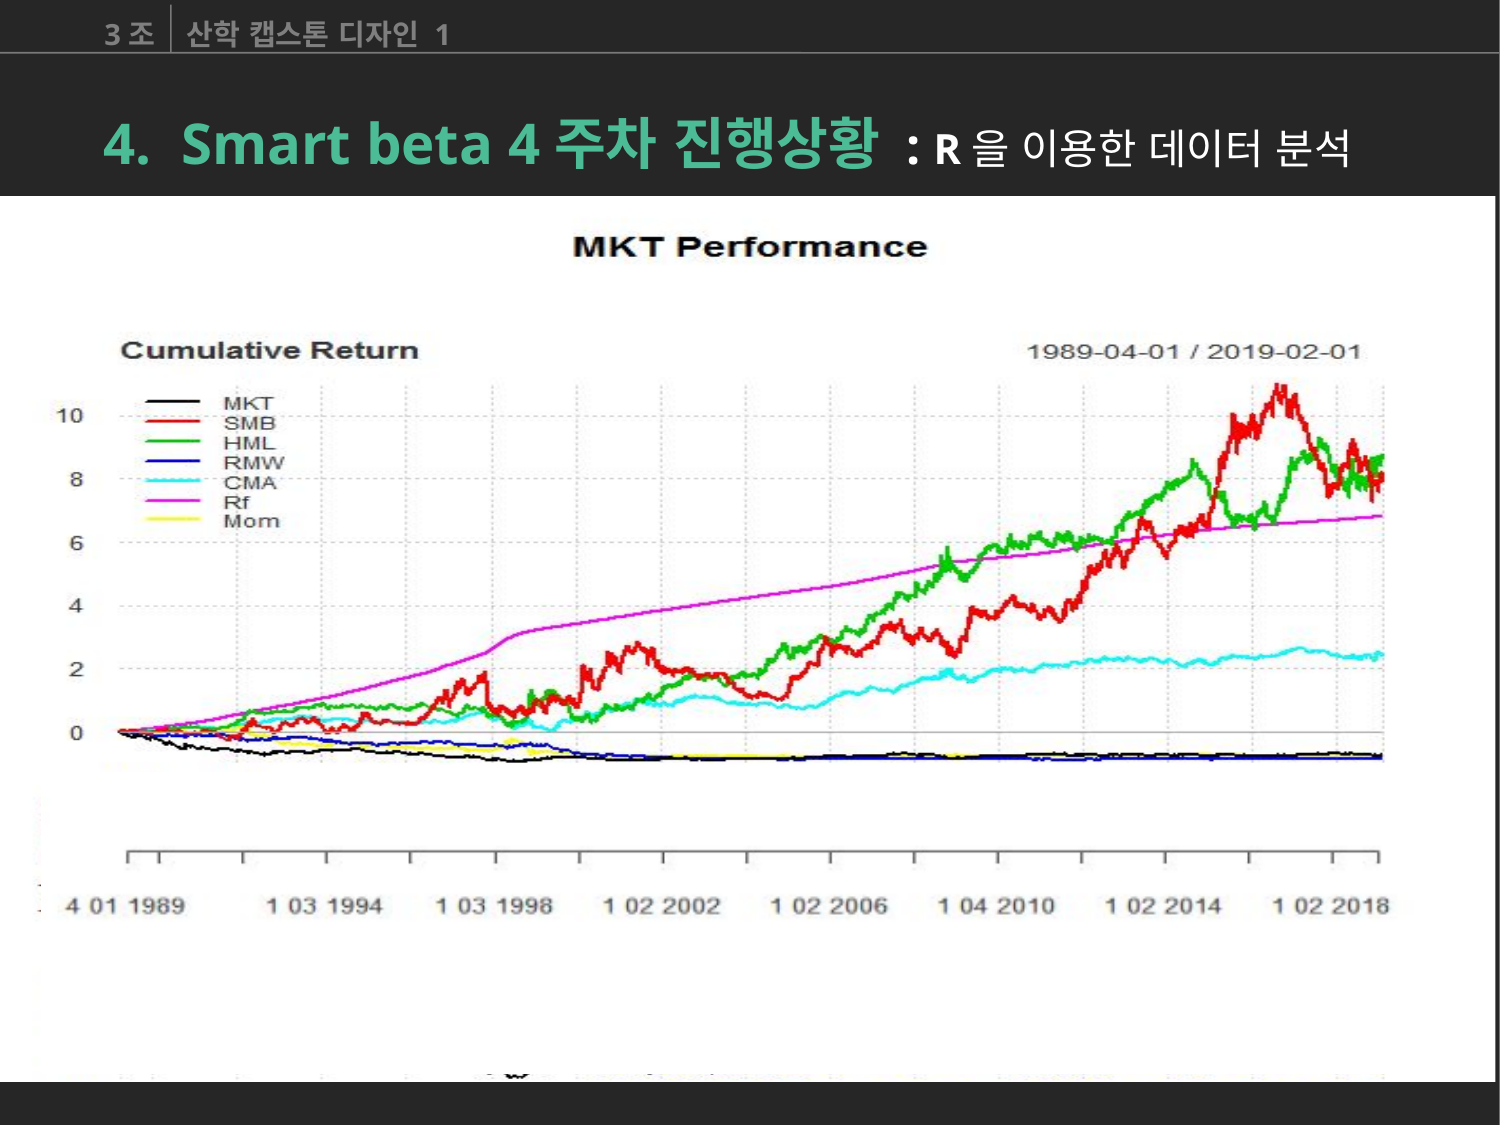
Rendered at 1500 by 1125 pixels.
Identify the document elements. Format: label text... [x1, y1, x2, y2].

text_box 산학 캡스톤 디자인 1 [172, 9, 740, 49]
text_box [0, 195, 1496, 1082]
text_box 4. Smart beta 4주차 진행상황 : R을 이용한 데이터 분석 [89, 101, 1484, 131]
text_box 3조 [90, 8, 197, 48]
